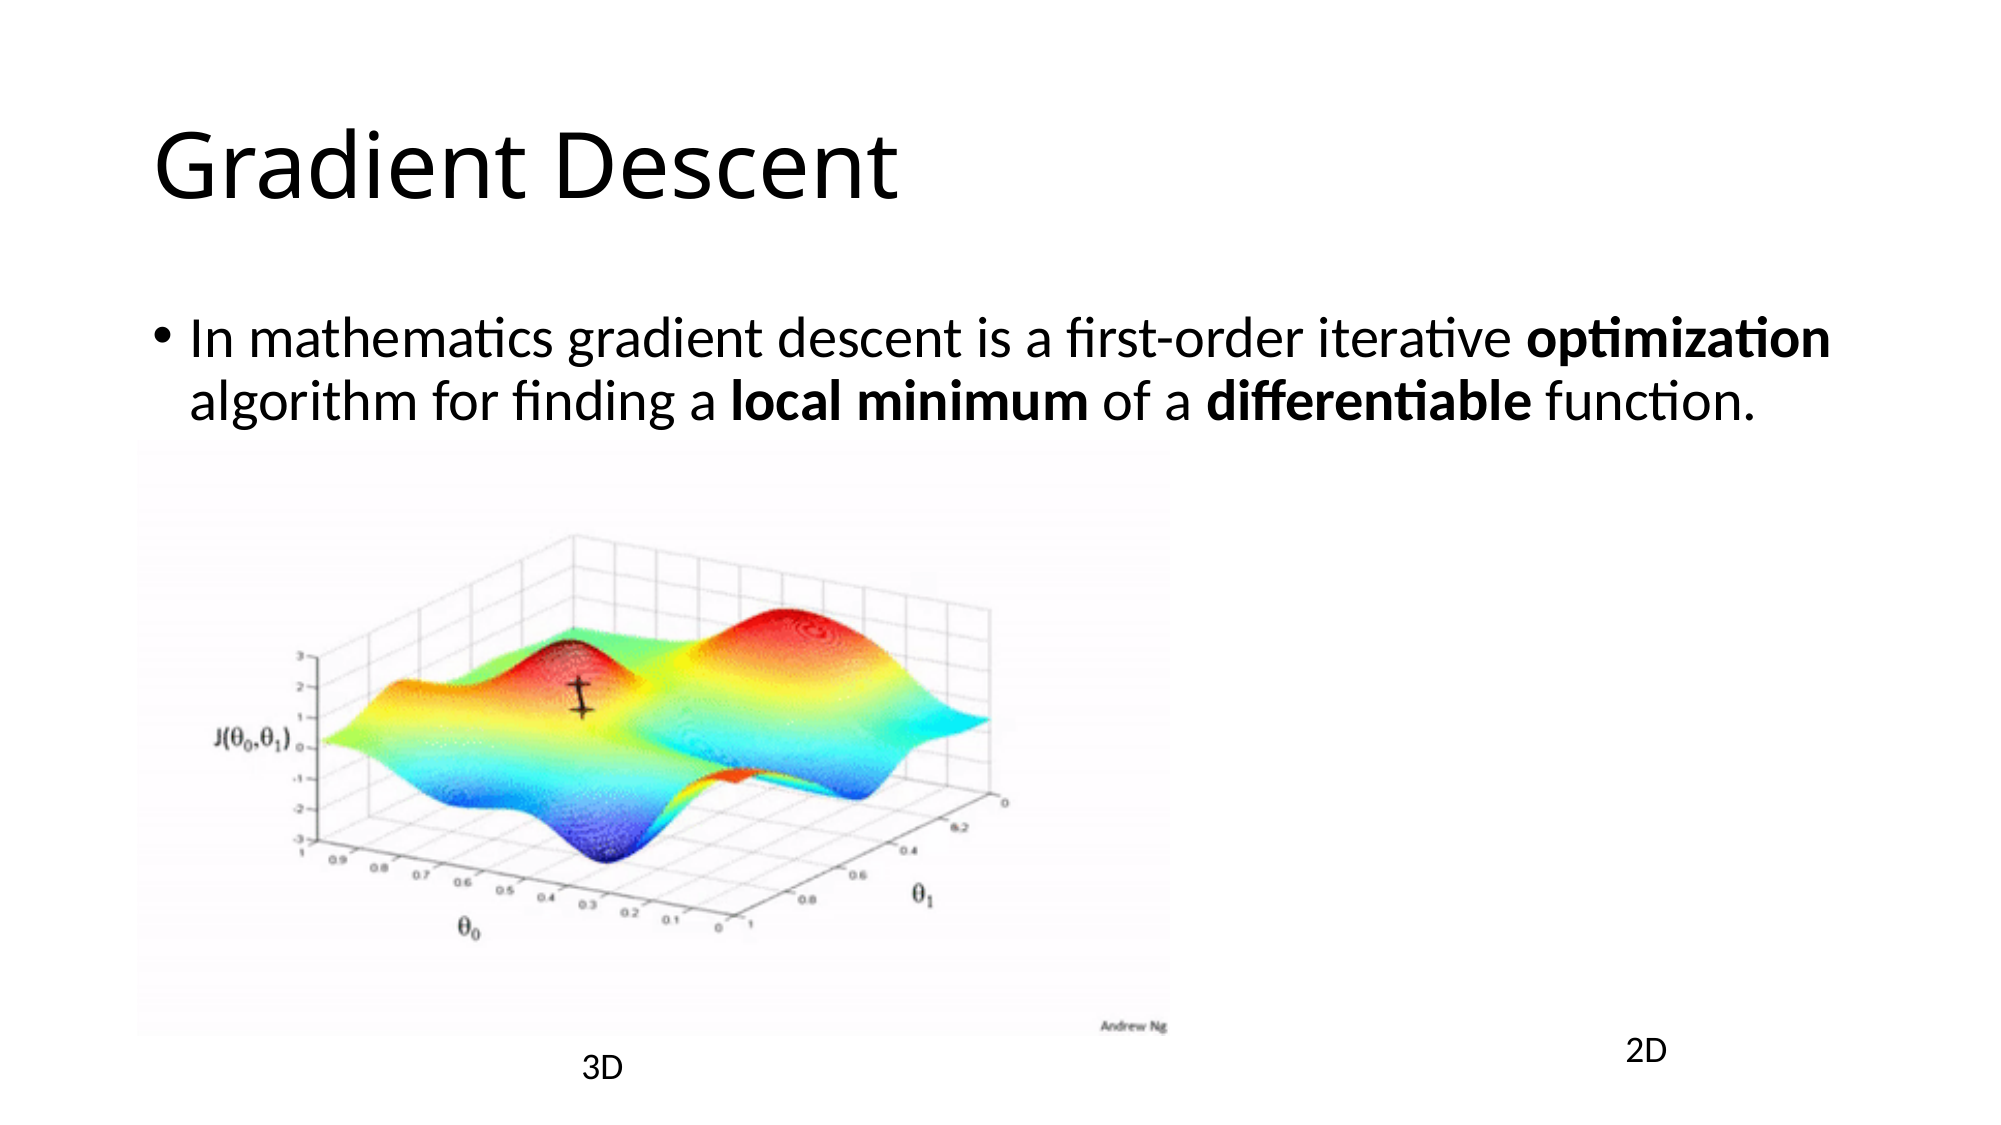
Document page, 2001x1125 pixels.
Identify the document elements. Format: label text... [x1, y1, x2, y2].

text_box 3D [566, 1036, 649, 1095]
list In mathematics gradient descent is a first-order iterative optimization algorithm for finding a local minimum of a differentiable function. [137, 299, 1863, 1014]
text_box 2D [1610, 1017, 1693, 1077]
title Gradient Descent [137, 59, 1863, 278]
picture [137, 440, 1170, 1036]
